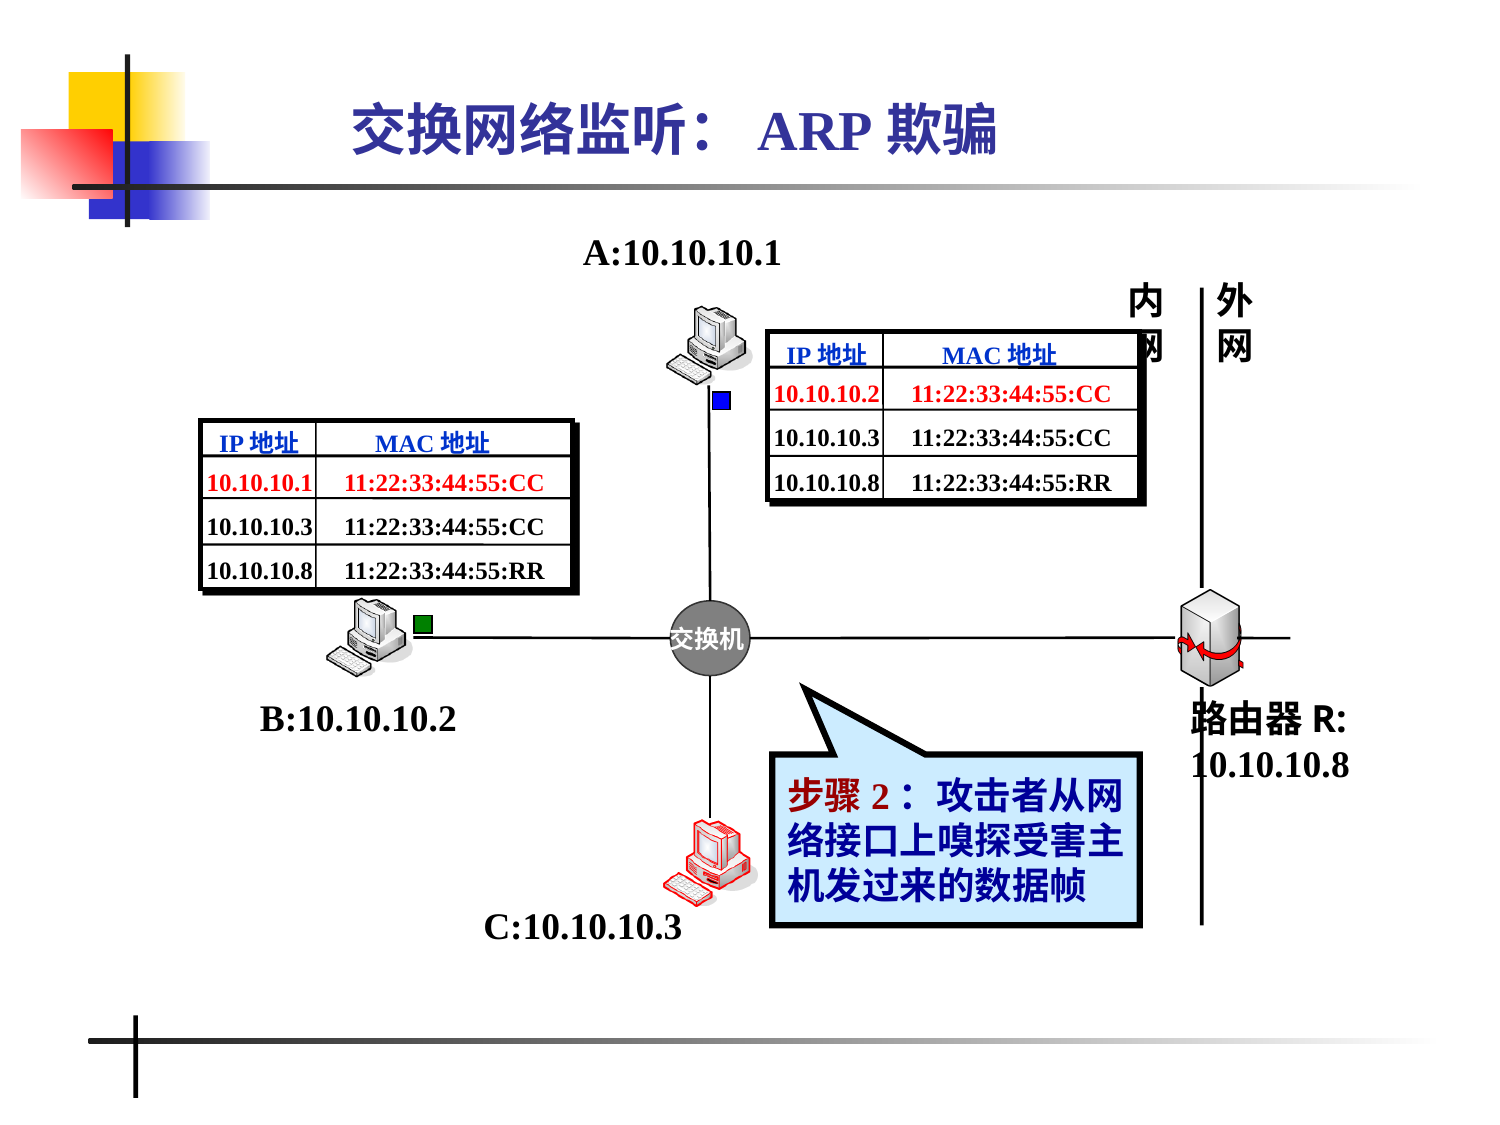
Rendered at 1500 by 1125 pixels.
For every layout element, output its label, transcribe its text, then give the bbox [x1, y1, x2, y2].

text_box C:10.10.10.3 [468, 895, 711, 955]
text_box 外网 [1201, 269, 1300, 375]
title 交换网络监听：ARP欺骗 [335, 71, 1244, 170]
picture [664, 304, 754, 386]
picture [1174, 588, 1244, 687]
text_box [191, 420, 573, 594]
text_box [418, 615, 432, 633]
text_box [716, 394, 731, 410]
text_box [758, 331, 1141, 505]
text_box 步骤2：攻击者从网络接口上嗅探受害主机发过来的数据帧 [772, 689, 1140, 926]
text_box 路由器R: 10.10.10.8 [1175, 687, 1453, 793]
text_box 内网 [1113, 269, 1201, 375]
picture [324, 597, 414, 678]
text_box 交换机 [670, 601, 750, 676]
text_box B:10.10.10.2 [245, 686, 502, 746]
text_box A:10.10.10.1 [568, 220, 840, 281]
picture [660, 818, 759, 909]
